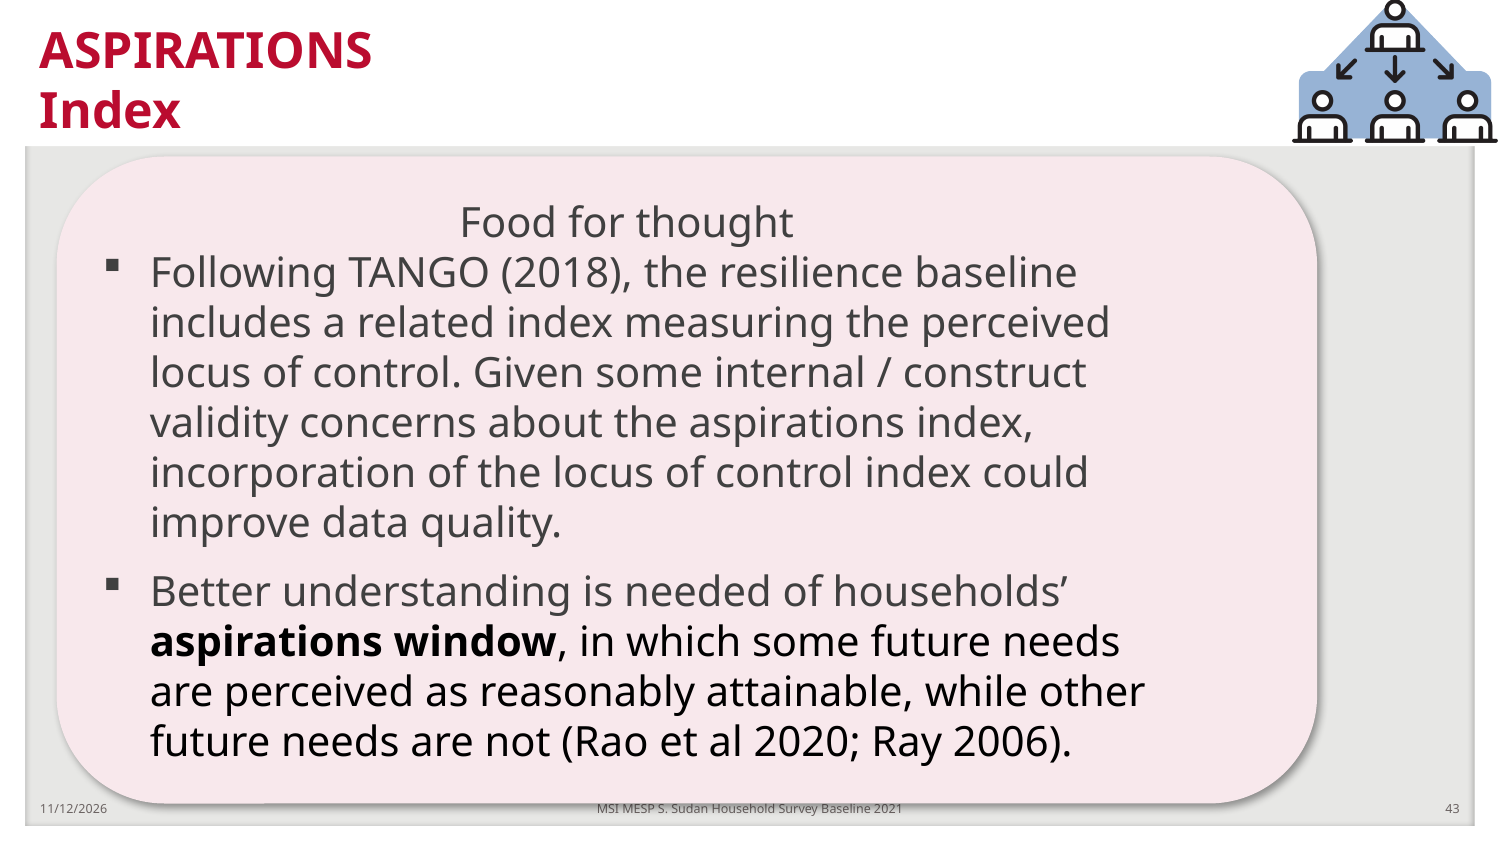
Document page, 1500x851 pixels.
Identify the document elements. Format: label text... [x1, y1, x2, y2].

slide_number 43 [1125, 794, 1475, 826]
title ASPIRATIONS Index [24, 9, 1287, 147]
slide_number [24, 794, 375, 826]
footer MSI MESP S. Sudan Household Survey Baseline 2021 [512, 815, 988, 826]
text_box Food for thought Following TANGO (2018), the resilience baseline includes a related index measuring the perceived locus of control. Given some internal / construct validity concerns about the aspirations index, incorporation of the locus of control index could improve data quality. Better understanding is needed of households’ aspirations window, in which some future needs are perceived as reasonably attainable, while other future needs are not (Rao et al 2020; Ray 2006). [56, 156, 1318, 804]
picture [1291, 0, 1499, 144]
